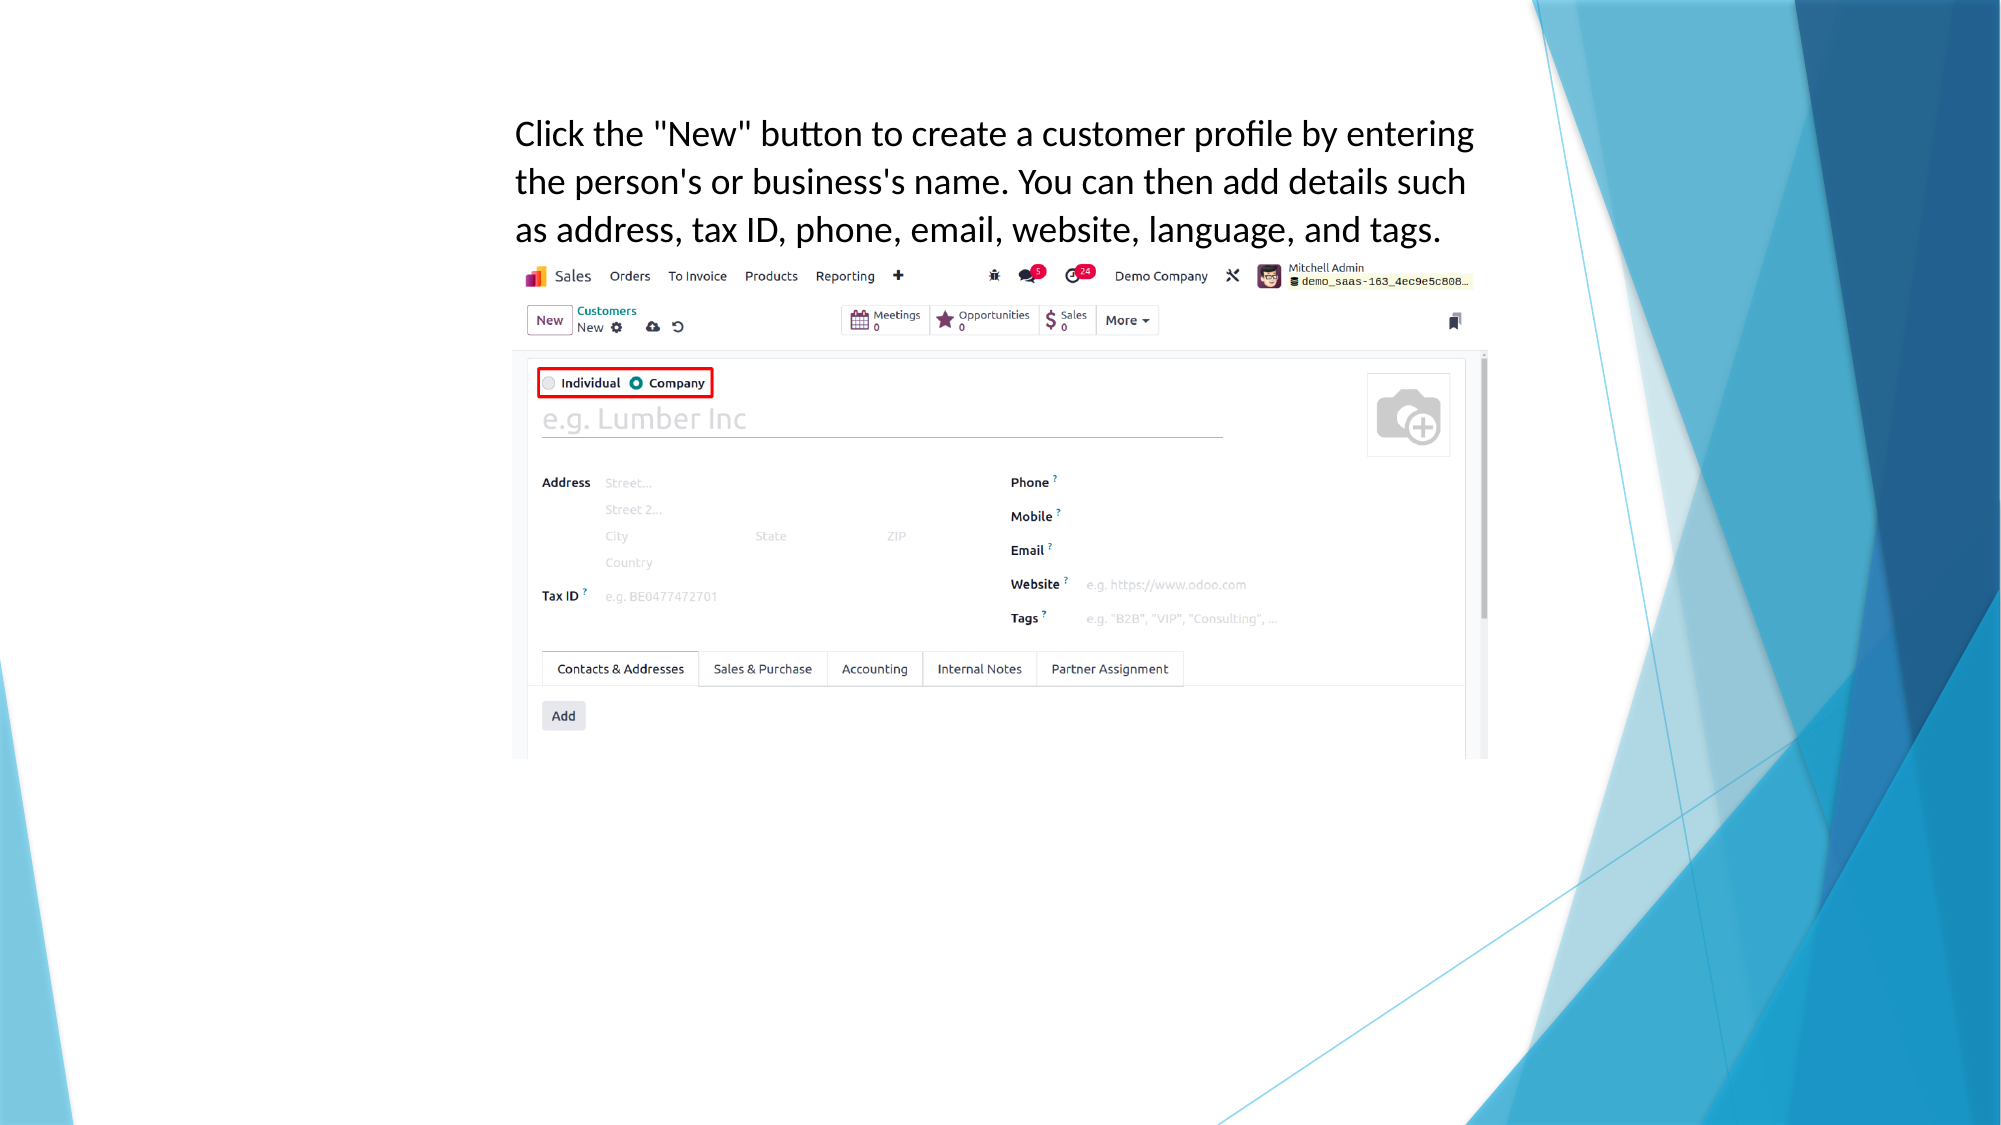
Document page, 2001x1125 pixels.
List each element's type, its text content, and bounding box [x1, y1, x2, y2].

text_box Click the "New" button to create a customer profile by entering the person's or business's name. You can then add details such as address, tax ID, phone, email, website, language, and tags. [500, 98, 1502, 258]
picture [511, 256, 1488, 759]
